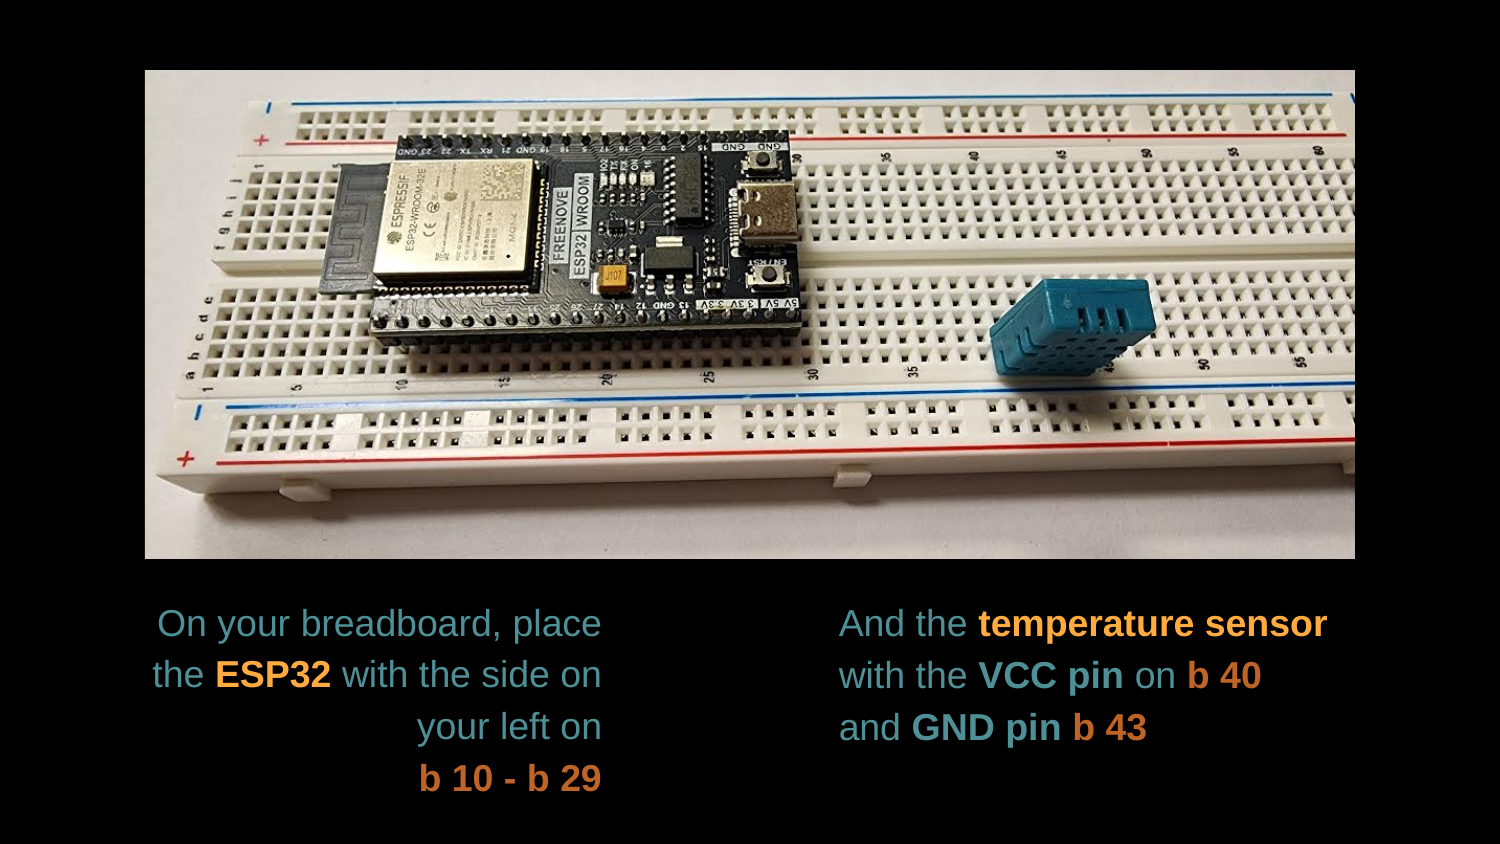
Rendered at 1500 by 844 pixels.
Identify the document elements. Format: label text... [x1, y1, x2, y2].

text_box On your breadboard, place the ESP32 with the side on your left on b 10 - b 29 [101, 576, 617, 814]
text_box And the temperature sensor with the VCC pin on b 40 and GND pin b 43 [823, 600, 1398, 741]
picture [144, 70, 1356, 559]
